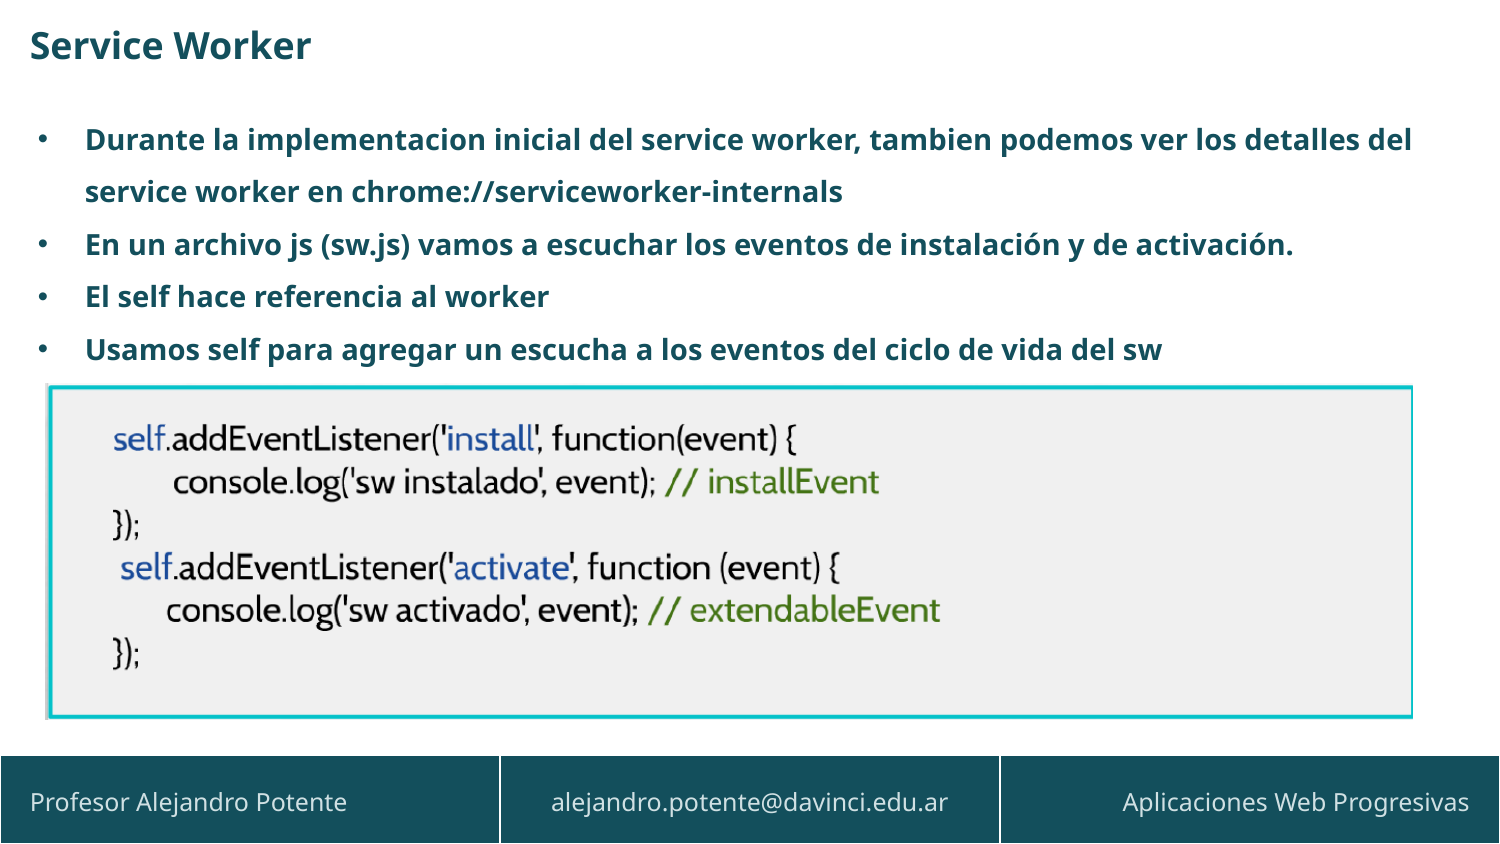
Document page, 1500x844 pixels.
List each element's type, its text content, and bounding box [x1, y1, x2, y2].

text_box Service Worker [0, 0, 1500, 89]
table_header Aplicaciones Web Progresivas [1001, 756, 1499, 843]
text_box Durante la implementacion inicial del service worker, tambien podemos ver los detalles del service worker en chrome://serviceworker-internals En un archivo js (sw.js) vamos a escuchar los eventos de instalación y de activación. El self hace referencia al worker Usamos self para agregar un escucha a los eventos del ciclo de vida del sw [0, 88, 1455, 756]
table_header alejandro.potente@davinci.edu.ar [501, 756, 999, 843]
picture [44, 383, 1413, 721]
table_header Profesor Alejandro Potente [1, 756, 499, 843]
